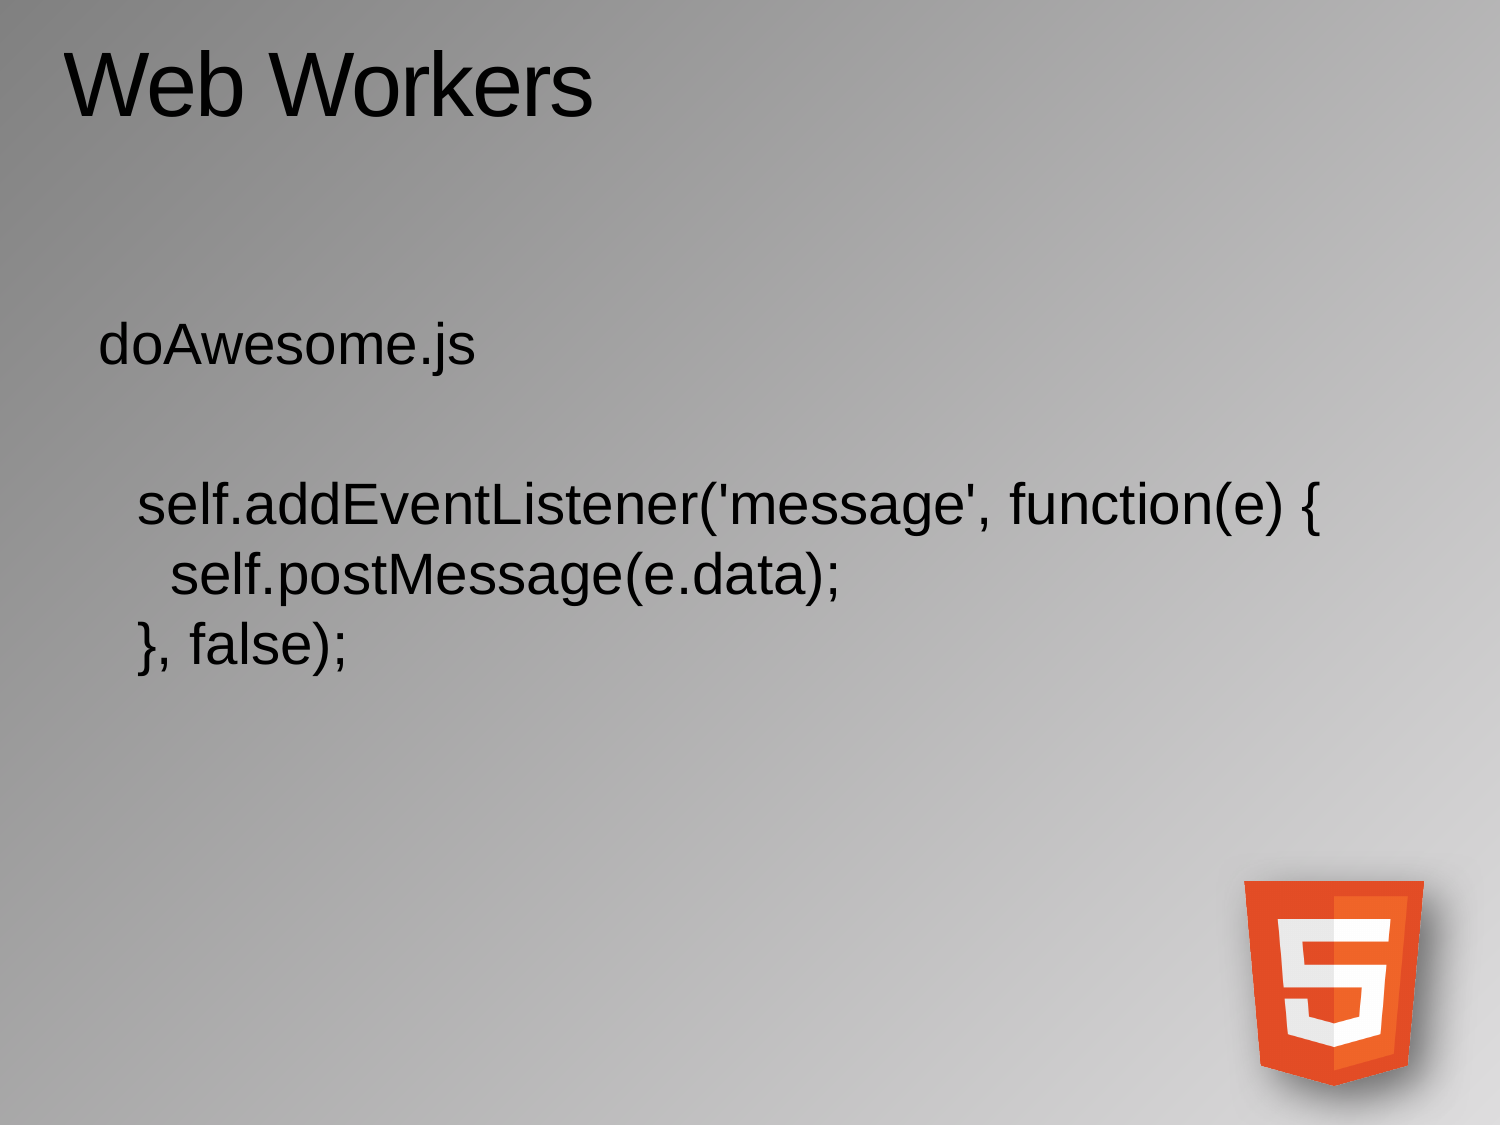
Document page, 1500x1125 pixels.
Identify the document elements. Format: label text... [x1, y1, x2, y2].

text_box doAwesome.js [83, 298, 1251, 384]
picture [1232, 881, 1436, 1086]
title Web Workers [63, 37, 1436, 140]
text_box self.addEventListener('message', function(e) { self.postMessage(e.data); }, false); [122, 458, 1463, 684]
